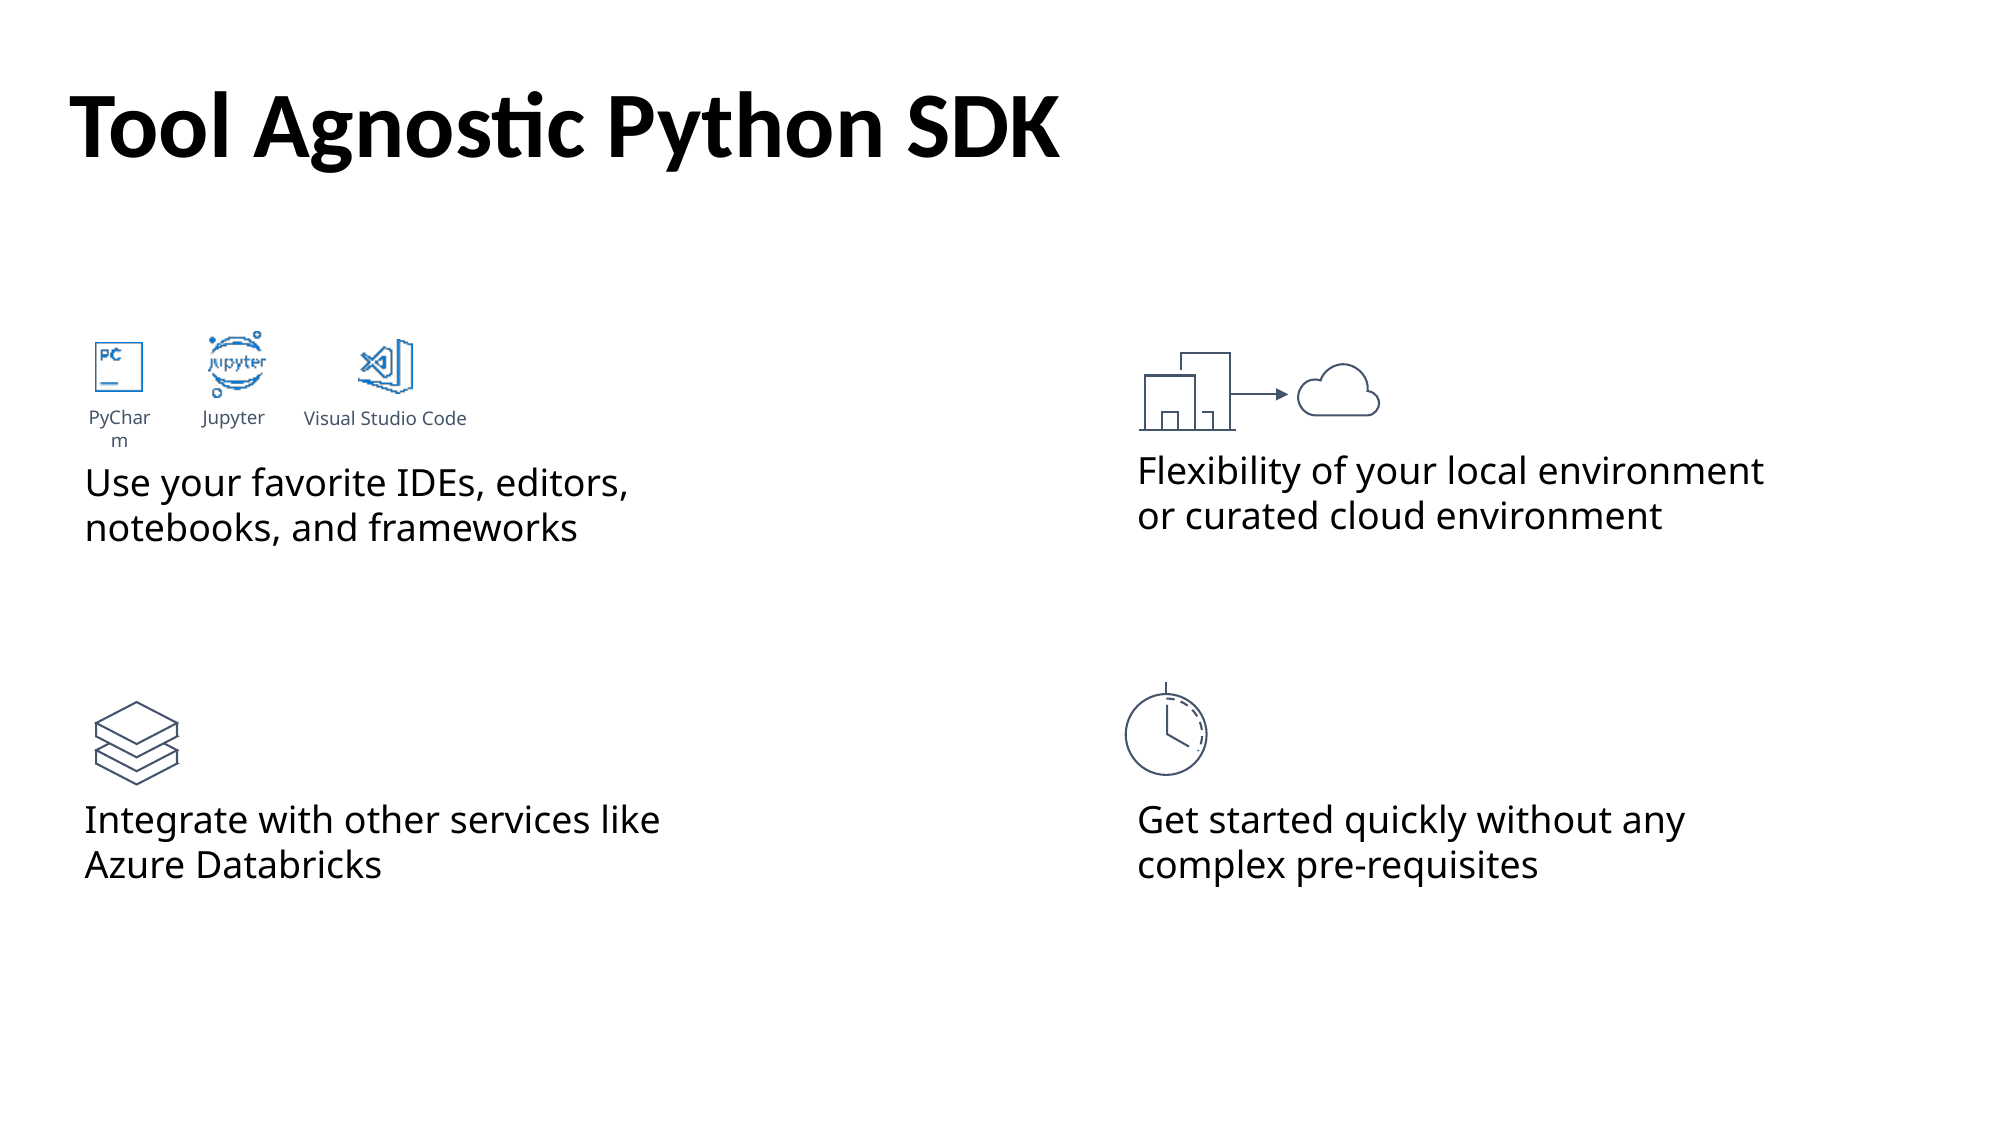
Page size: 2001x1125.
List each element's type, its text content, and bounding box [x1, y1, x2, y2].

text_box Flexibility of your local environment or curated cloud environment [1122, 439, 1786, 544]
text_box Integrate with other services like Azure Databricks [69, 788, 820, 893]
text_box Use your favorite IDEs, editors, notebooks, and frameworks [69, 451, 820, 556]
text_box [1298, 364, 1380, 416]
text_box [96, 702, 178, 785]
title Tool Agnostic Python SDK [69, 49, 1930, 174]
picture [208, 331, 266, 398]
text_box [1138, 353, 1236, 430]
text_box Jupyter [201, 405, 267, 430]
text_box PyCharm [80, 405, 159, 430]
picture [95, 342, 143, 392]
text_box Get started quickly without any complex pre-requisites [1122, 788, 1811, 893]
picture [358, 339, 413, 394]
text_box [1125, 686, 1207, 775]
text_box Visual Studio Code [302, 406, 468, 430]
